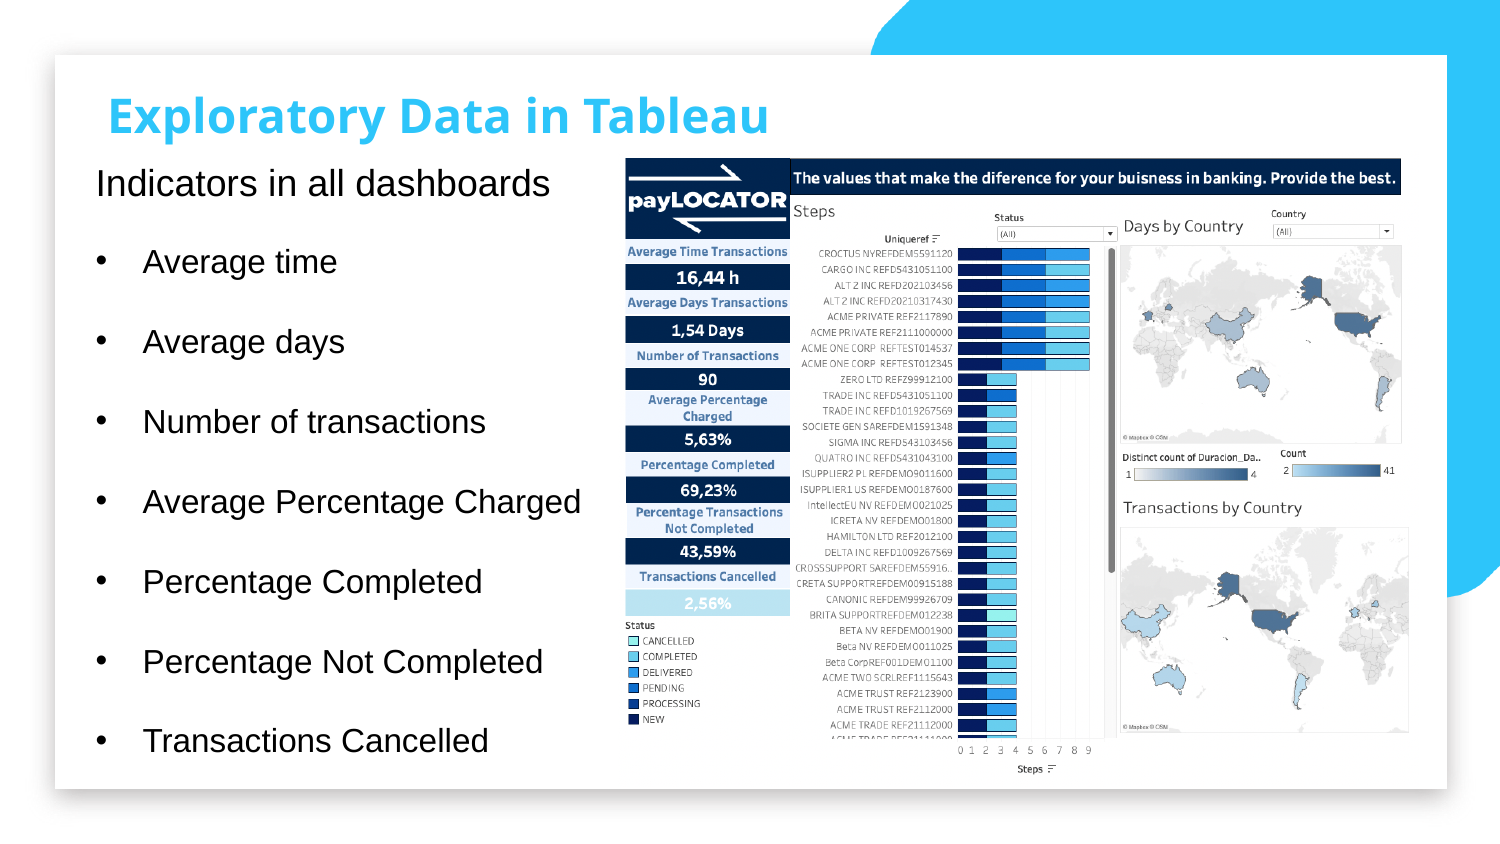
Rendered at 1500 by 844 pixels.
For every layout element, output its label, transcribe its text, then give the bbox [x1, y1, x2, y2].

picture [0, 0, 1500, 844]
text_box Indicators in all dashboards [80, 151, 600, 211]
text_box Average time Average days Number of transactions Average Percentage Charged Percentage Completed Percentage Not Completed Transactions Cancelled [80, 233, 600, 767]
text_box Exploratory Data in Tableau [92, 70, 893, 152]
